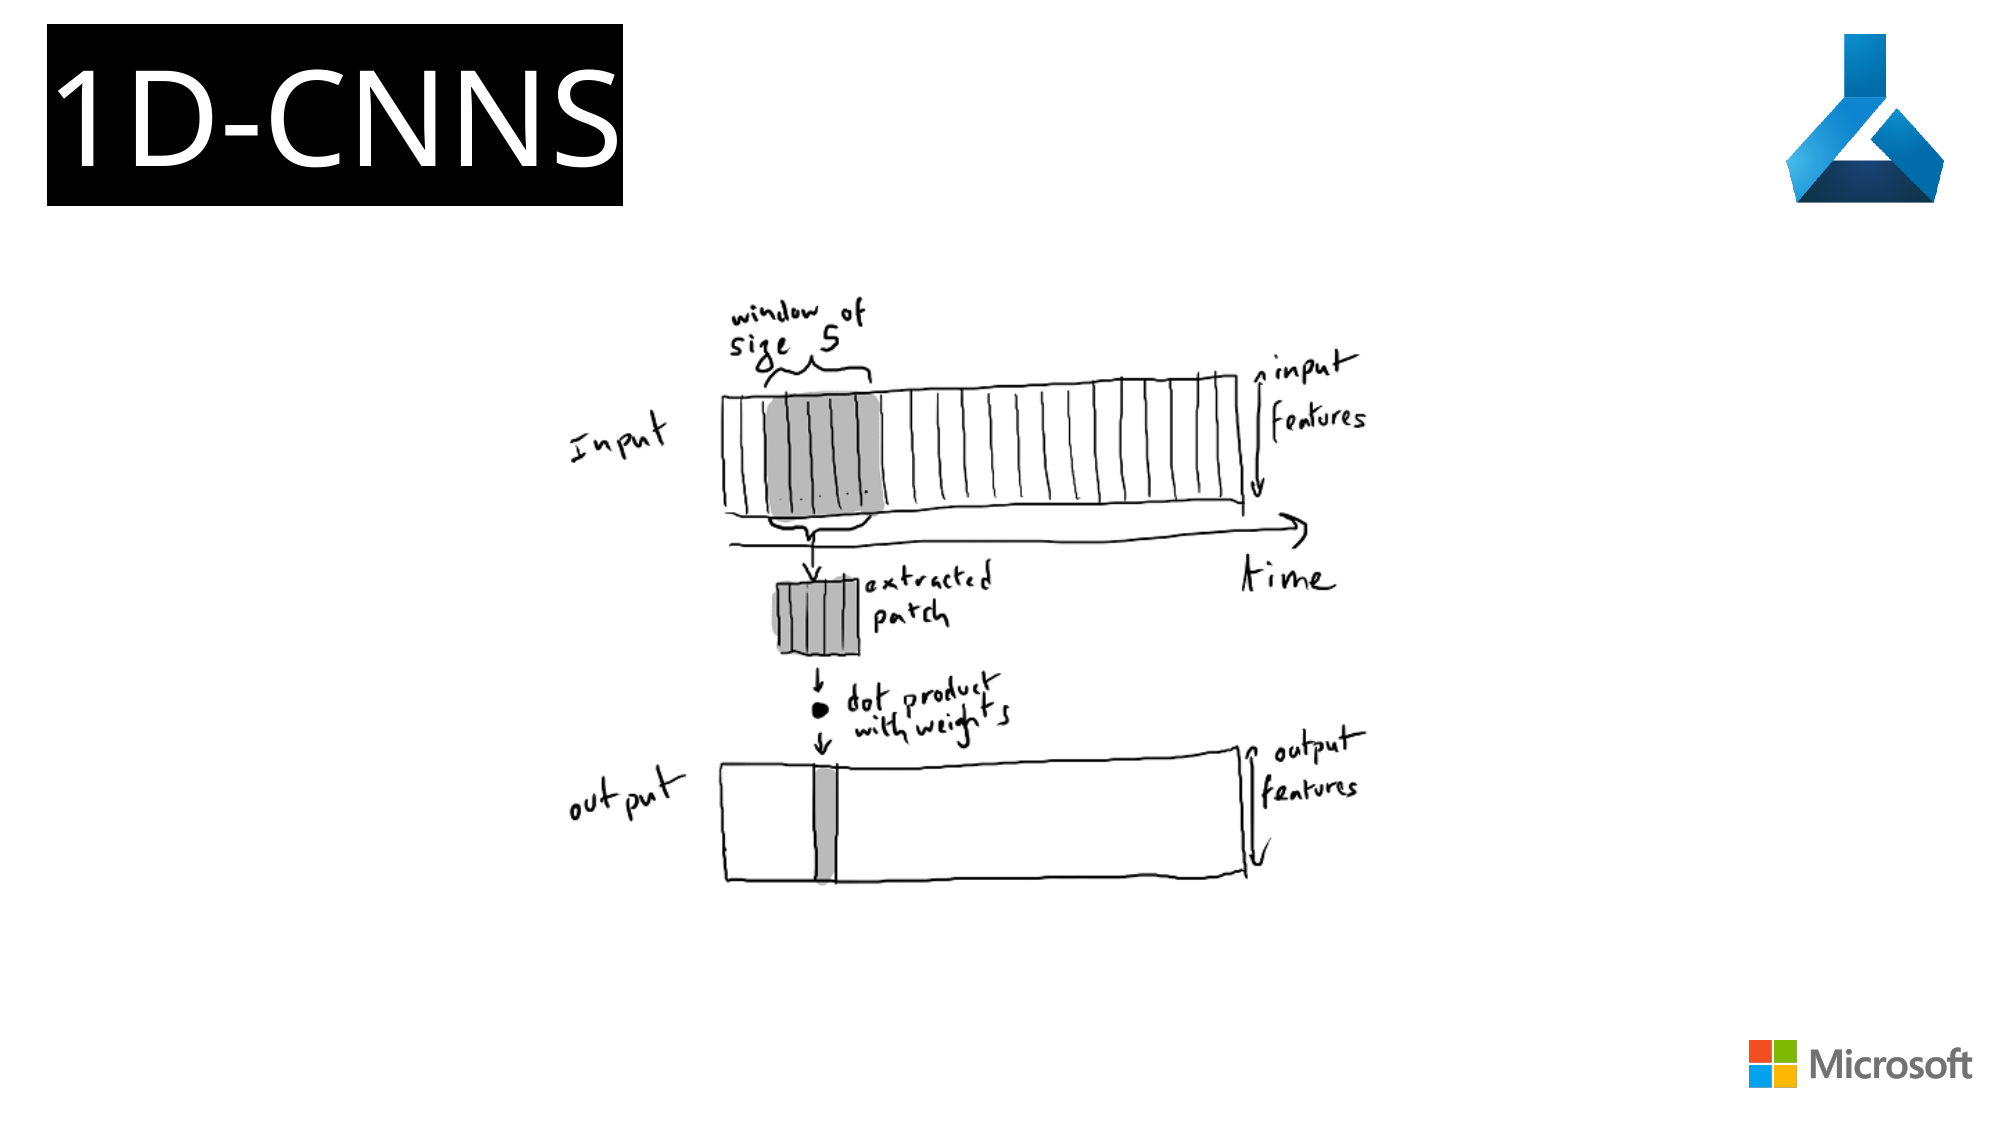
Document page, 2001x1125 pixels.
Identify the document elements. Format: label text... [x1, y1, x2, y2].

picture [509, 270, 1454, 917]
text_box 1D-CNNs [32, 25, 1865, 146]
picture [1749, 1039, 1974, 1089]
picture [1785, 34, 1944, 204]
